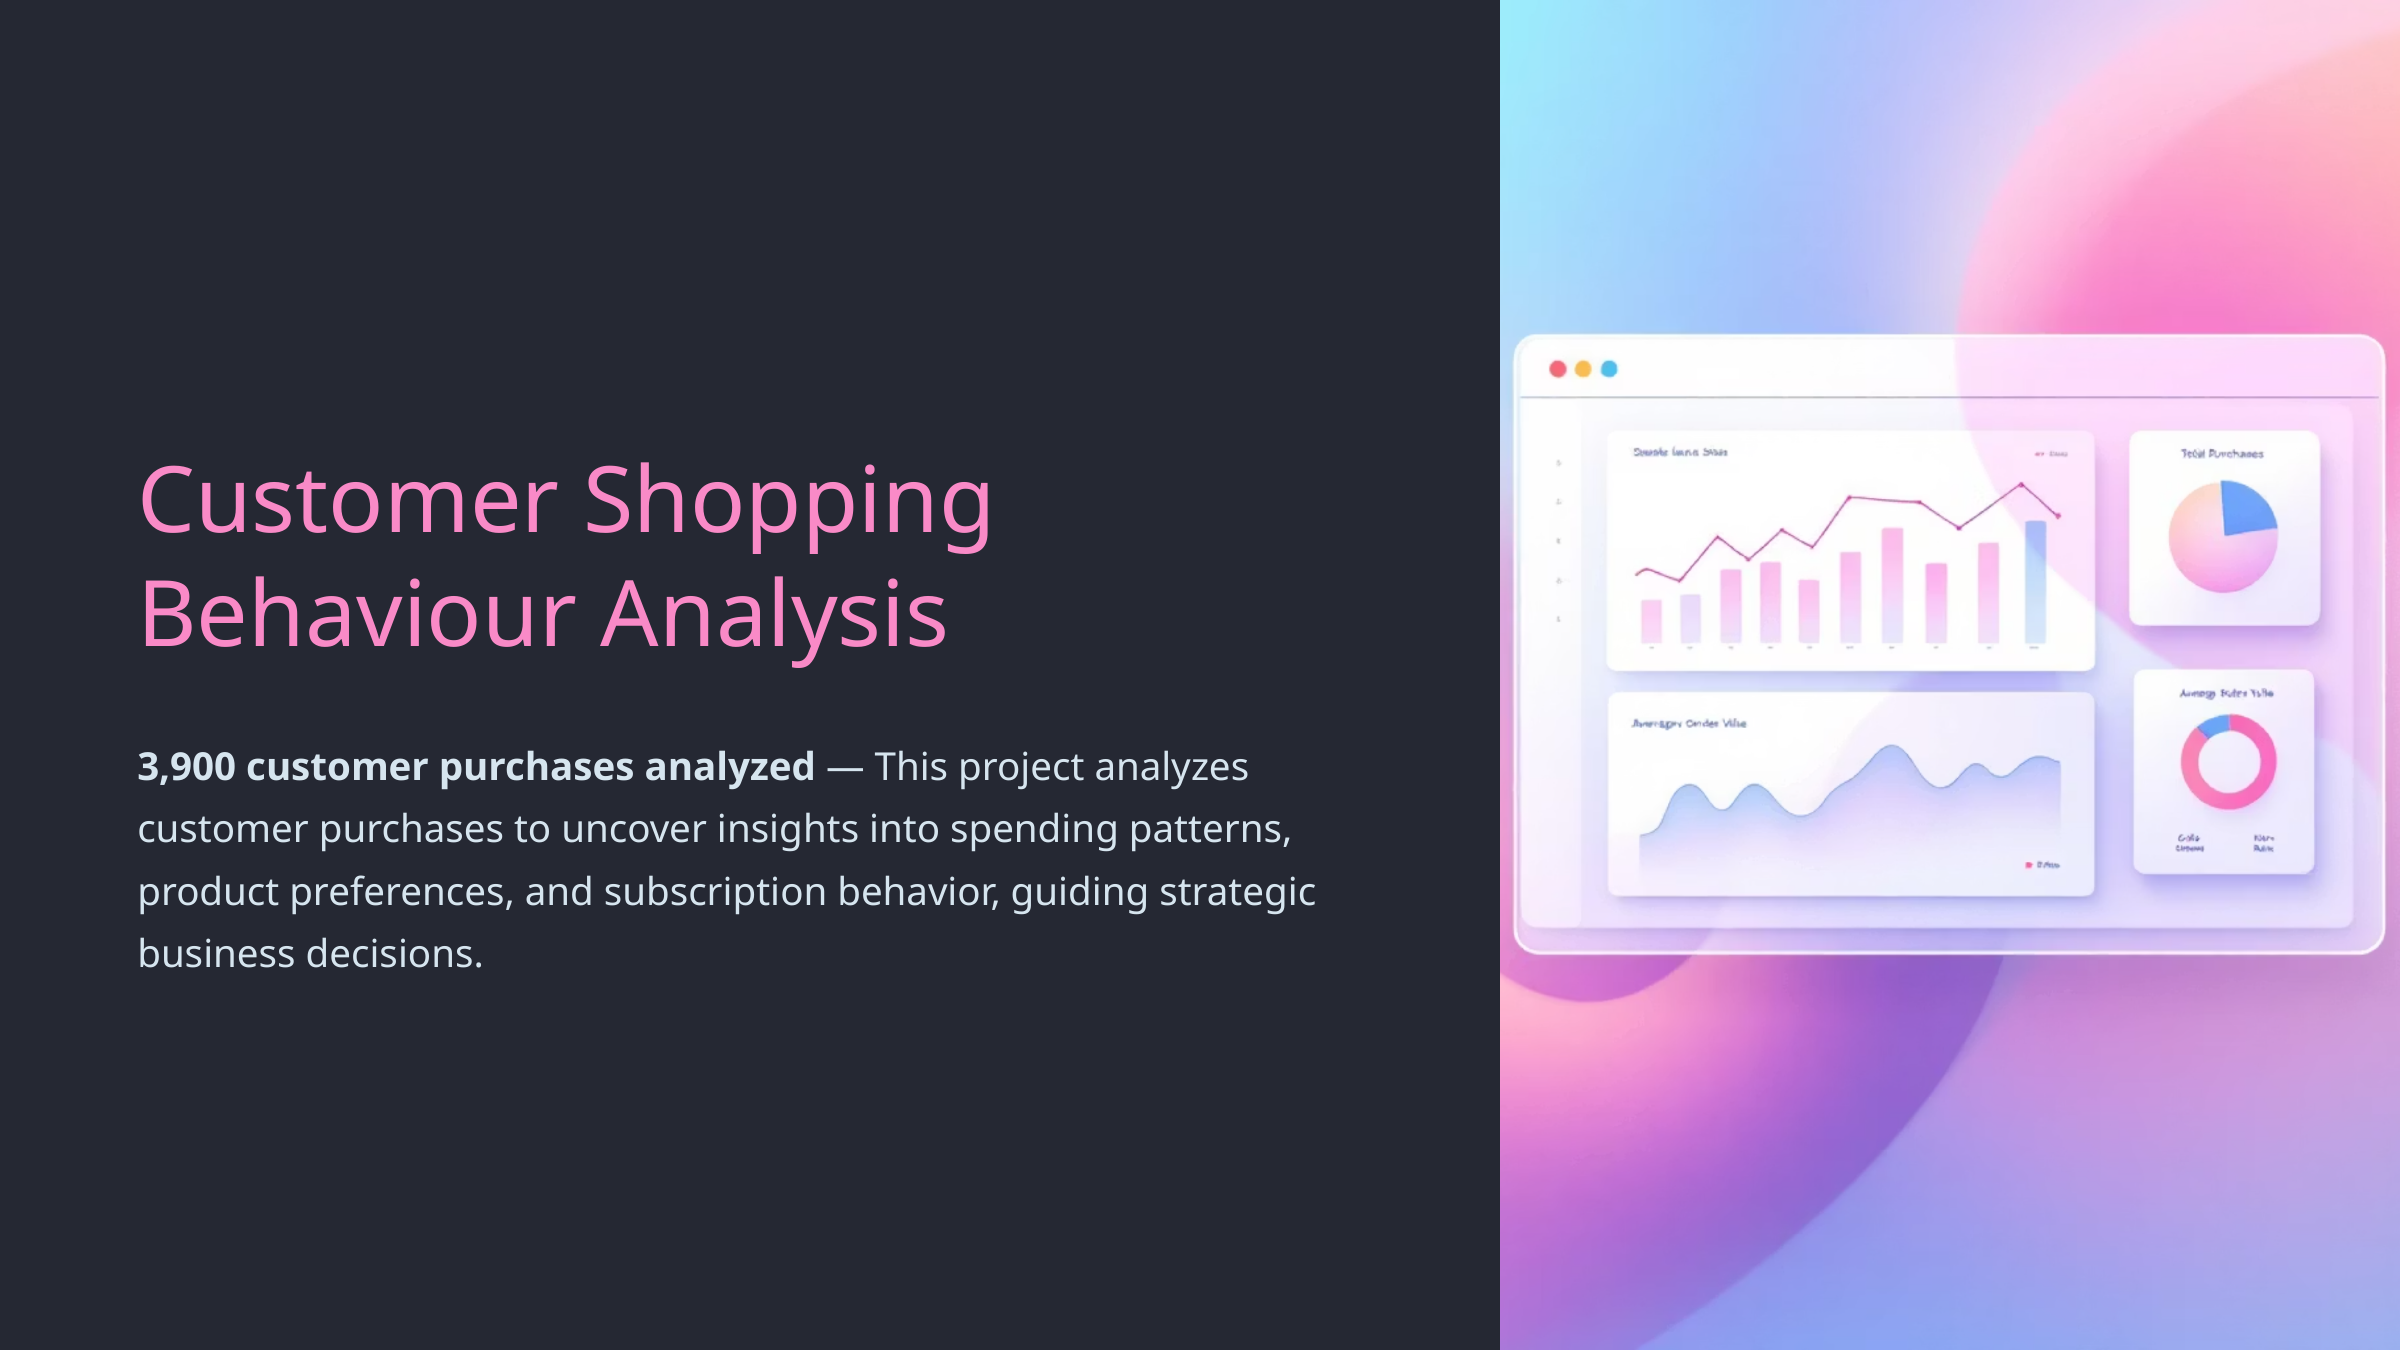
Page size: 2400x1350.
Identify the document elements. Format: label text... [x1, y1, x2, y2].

text_box 3,900 customer purchases analyzed — This project analyzes customer purchases to uncover insights into spending patterns, product preferences, and subscription behavior, guiding strategic business decisions. [137, 725, 1363, 915]
text_box Customer Shopping Behaviour Analysis [137, 435, 1363, 667]
picture [1499, 0, 2400, 1350]
